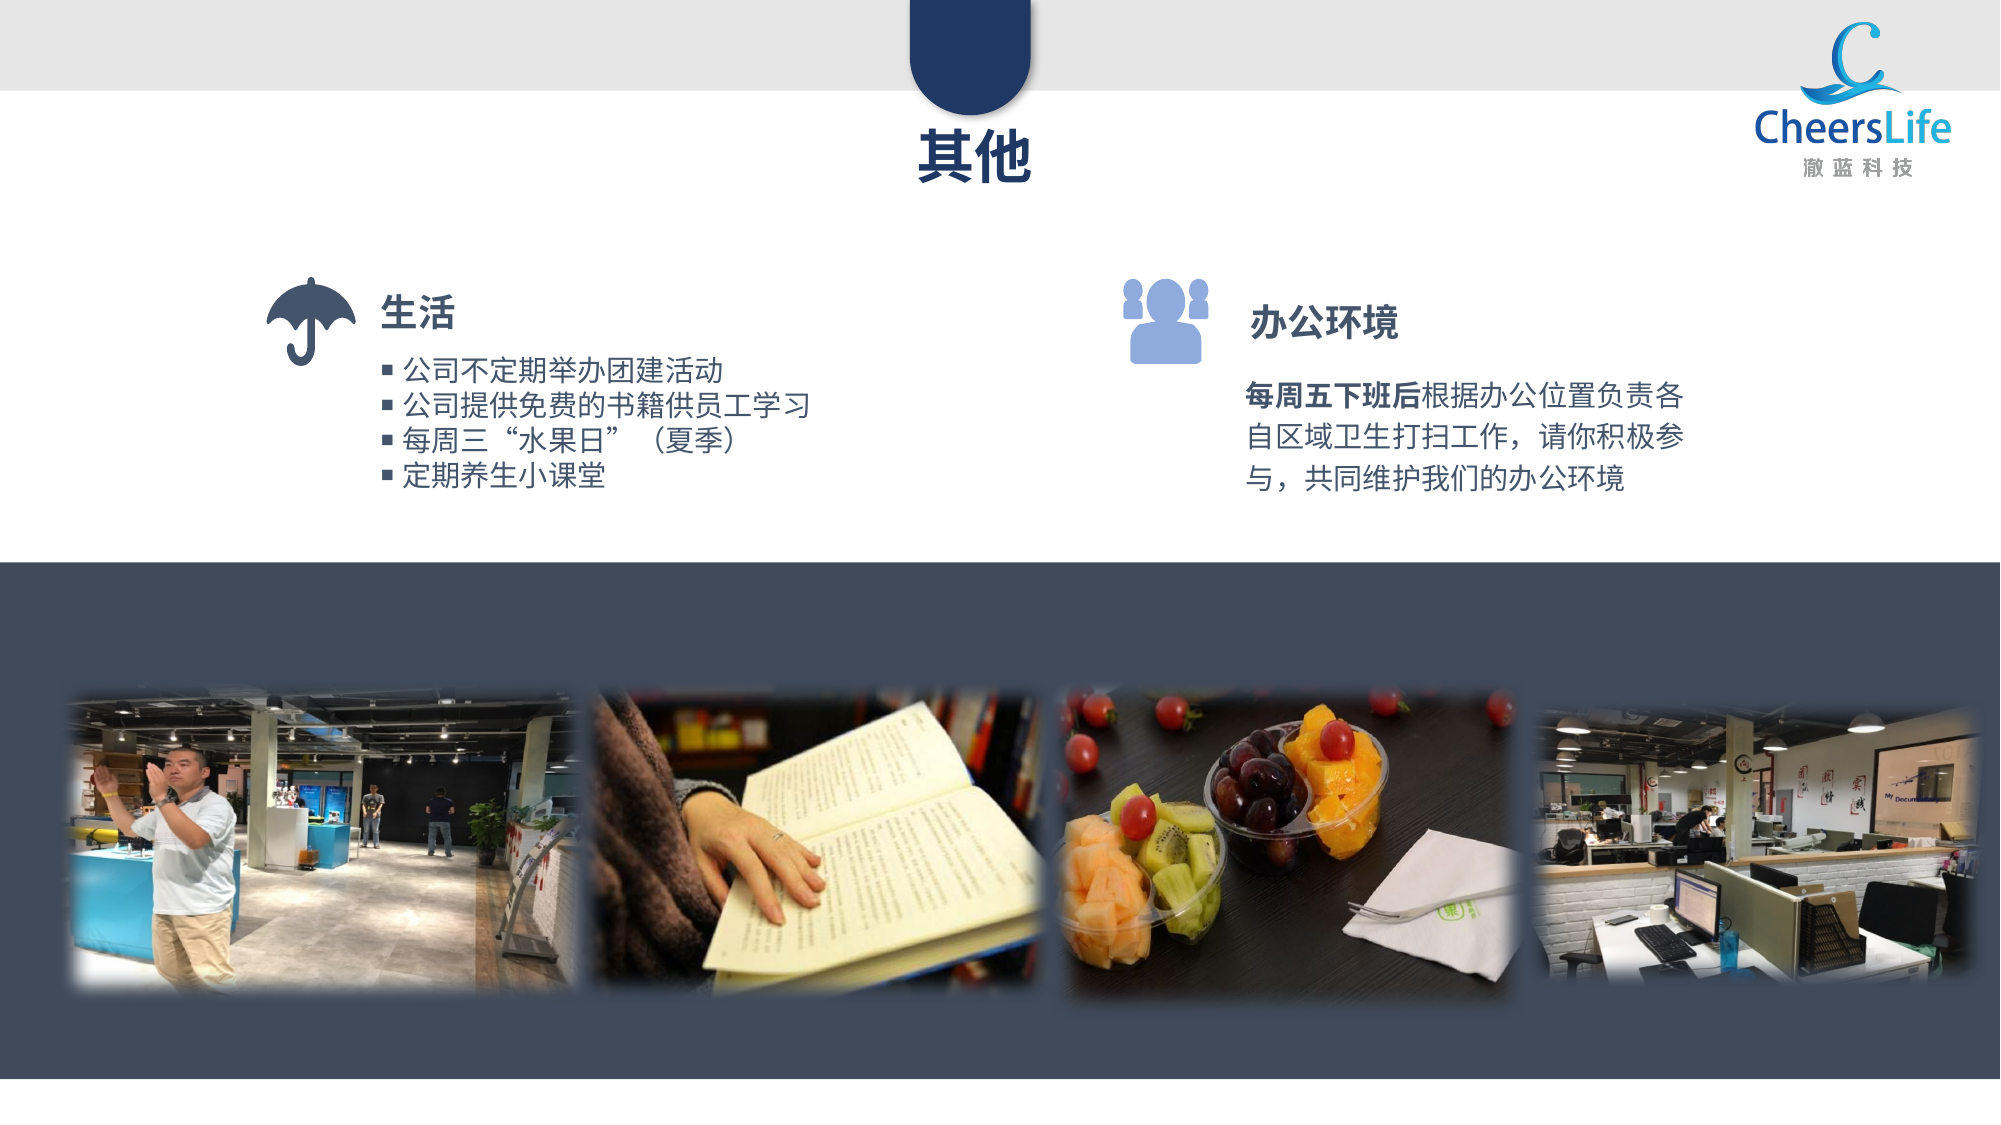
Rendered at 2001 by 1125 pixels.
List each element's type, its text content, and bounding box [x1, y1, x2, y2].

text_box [1231, 291, 1705, 501]
text_box [266, 276, 356, 366]
text_box [1123, 278, 1143, 320]
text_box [366, 281, 835, 502]
text_box [1130, 278, 1202, 364]
text_box [0, 0, 915, 92]
text_box [908, 0, 1032, 113]
picture [1739, 22, 1983, 177]
picture [58, 679, 1987, 1019]
text_box [1189, 278, 1209, 320]
text_box [0, 561, 2000, 1080]
text_box 其他 [901, 113, 1048, 198]
text_box [1033, 0, 2000, 92]
